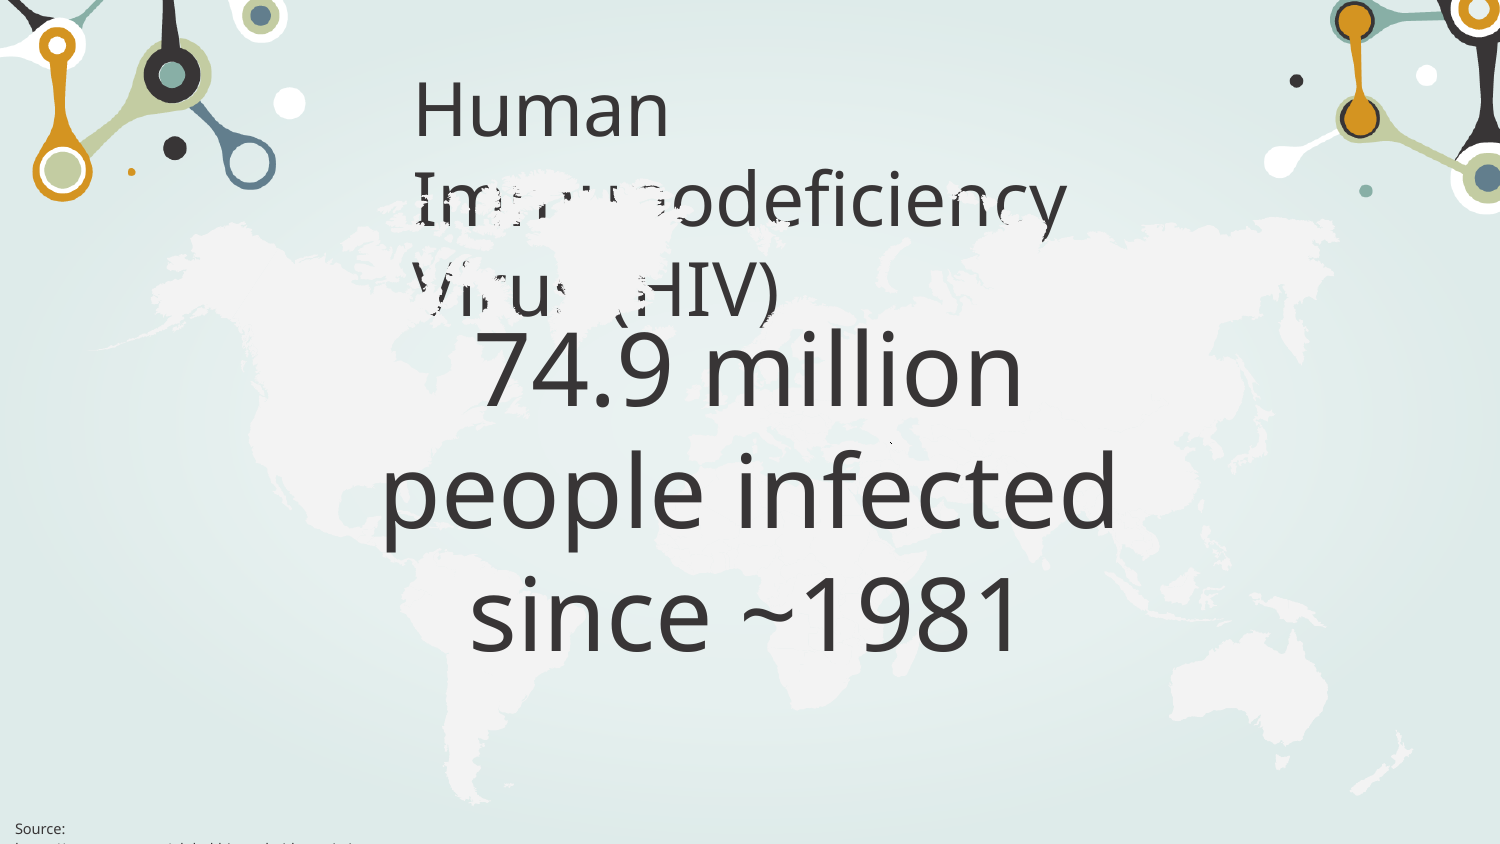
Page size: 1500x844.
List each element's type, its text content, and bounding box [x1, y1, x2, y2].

picture [0, 0, 1500, 844]
title Human Immunodeficiency Virus (HIV) [397, 46, 1192, 150]
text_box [86, 168, 1414, 807]
subtitle Source: https://www.avert.org/global-hiv-and-aids-statistics [0, 801, 411, 844]
